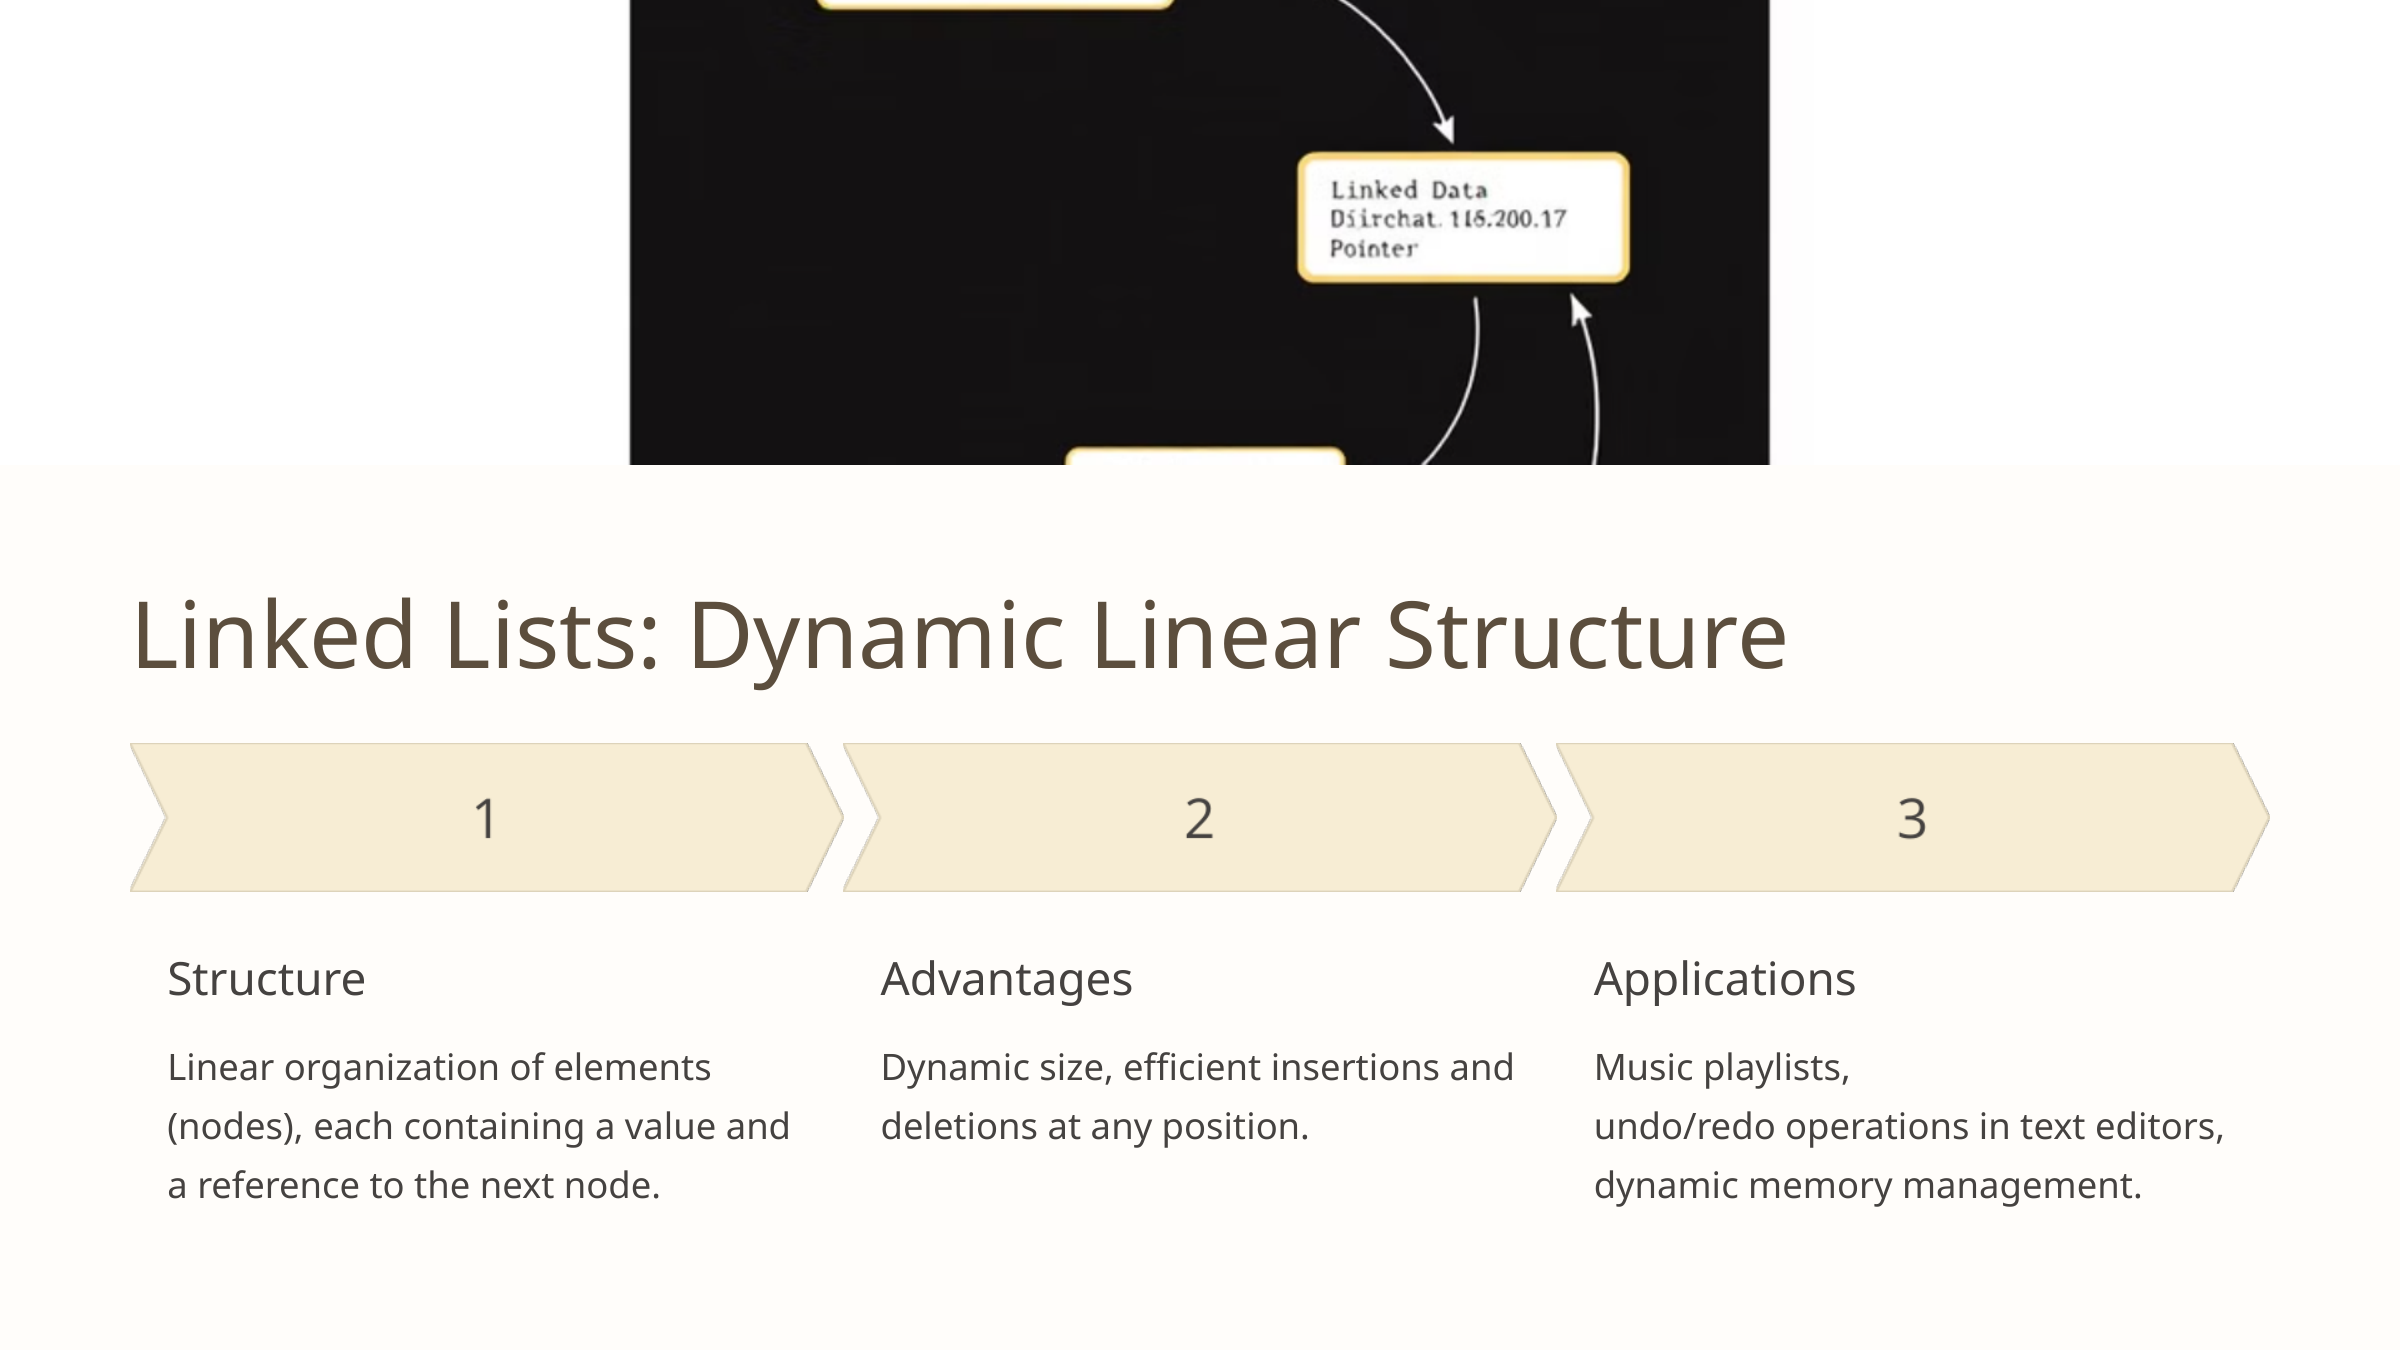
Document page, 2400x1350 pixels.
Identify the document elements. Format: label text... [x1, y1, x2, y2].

text_box Dynamic size, efficient insertions and deletions at any position. [880, 1028, 1520, 1148]
text_box Advantages [880, 947, 1346, 1006]
text_box Linear organization of elements (nodes), each containing a value and a reference to the next node. [167, 1028, 807, 1207]
text_box Music playlists, undo/redo operations in text editors, dynamic memory management. [1593, 1028, 2233, 1207]
picture [0, 0, 2400, 466]
text_box Applications [1593, 947, 2059, 1006]
picture [130, 743, 2270, 892]
text_box Structure [167, 947, 633, 1006]
text_box Linked Lists: Dynamic Linear Structure [130, 571, 2010, 688]
